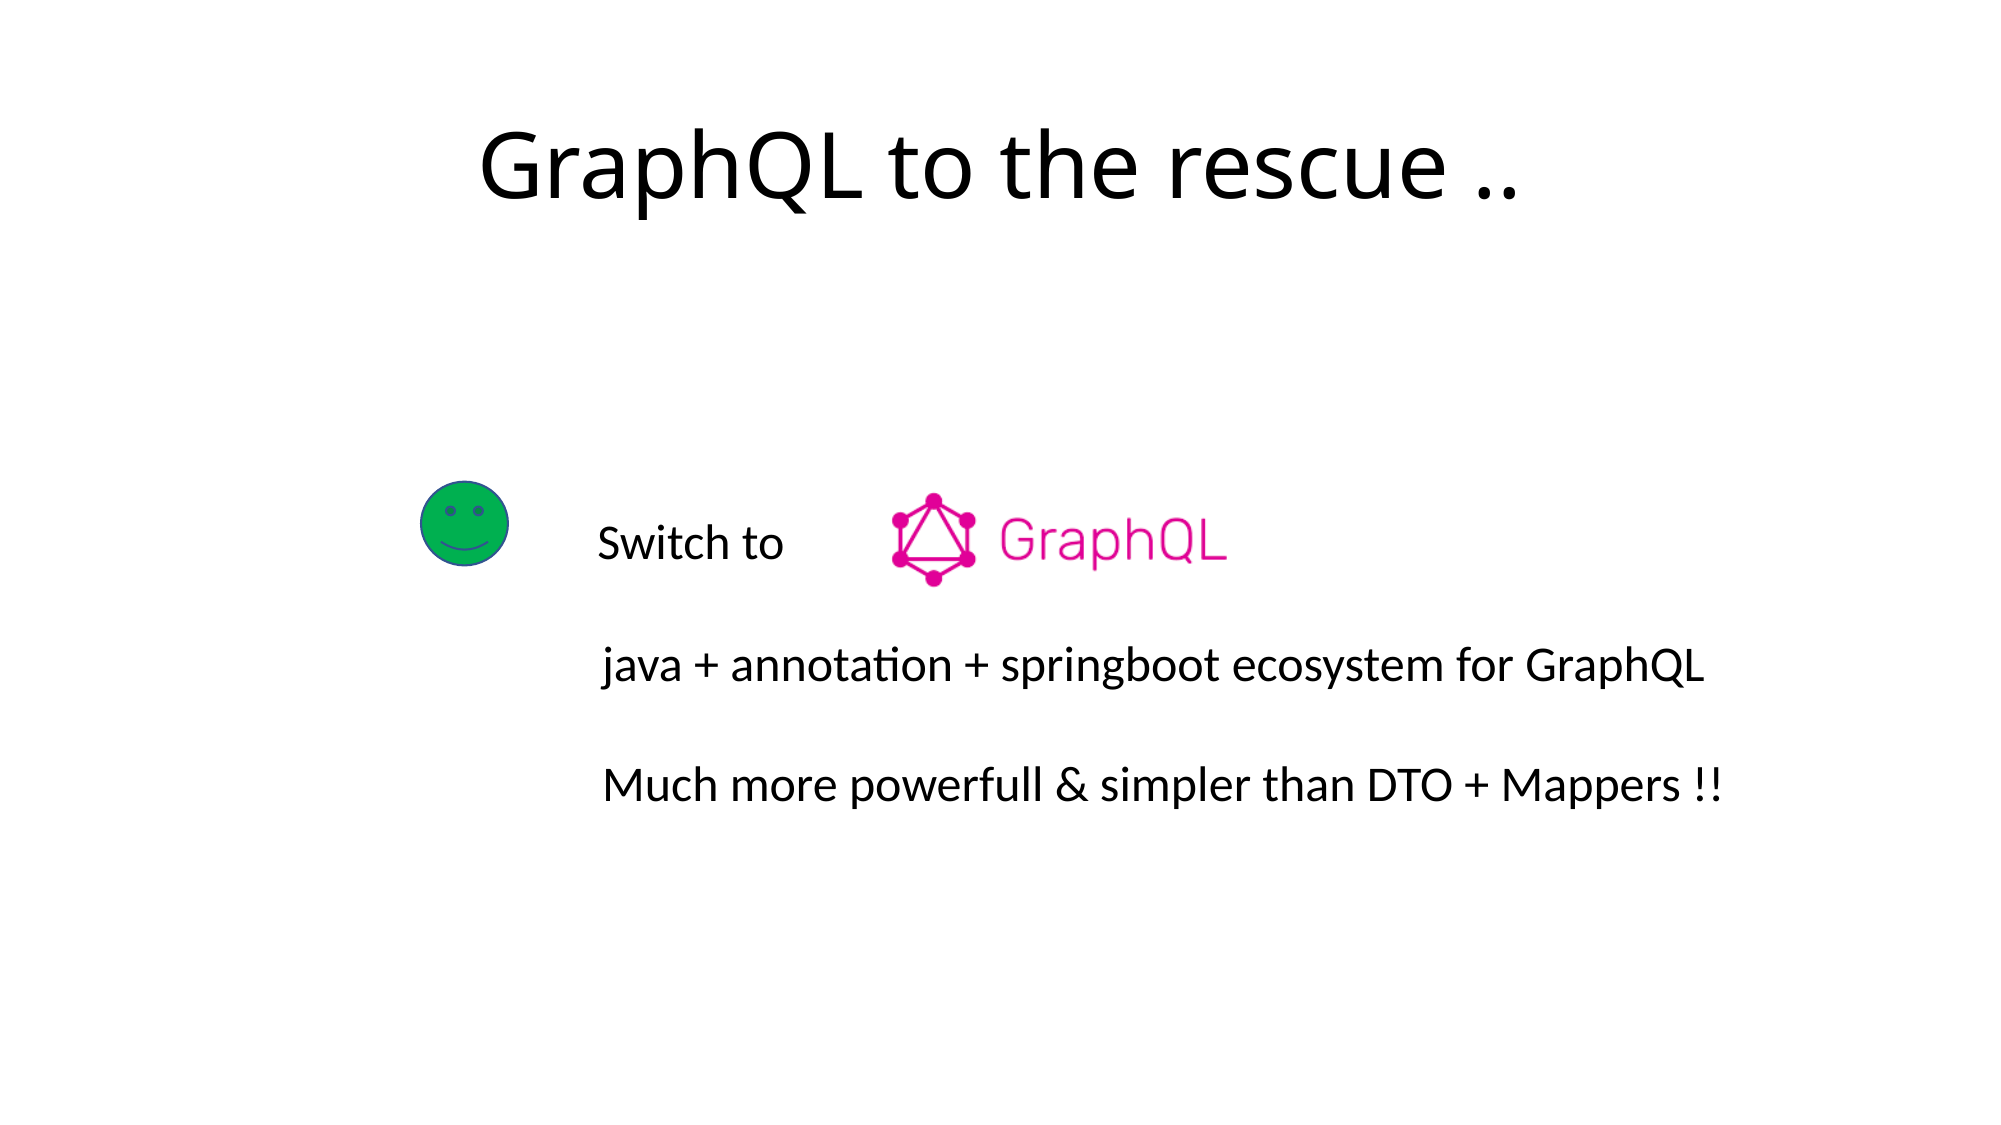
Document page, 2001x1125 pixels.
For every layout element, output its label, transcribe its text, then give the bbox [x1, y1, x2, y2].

picture [840, 446, 1278, 634]
title GraphQL to the rescue .. [137, 59, 1863, 278]
text_box java + annotation + springboot ecosystem for GraphQL Much more powerfull & simpler than DTO + Mappers !! [587, 624, 1740, 820]
text_box [419, 480, 509, 567]
text_box Switch to [582, 501, 800, 577]
